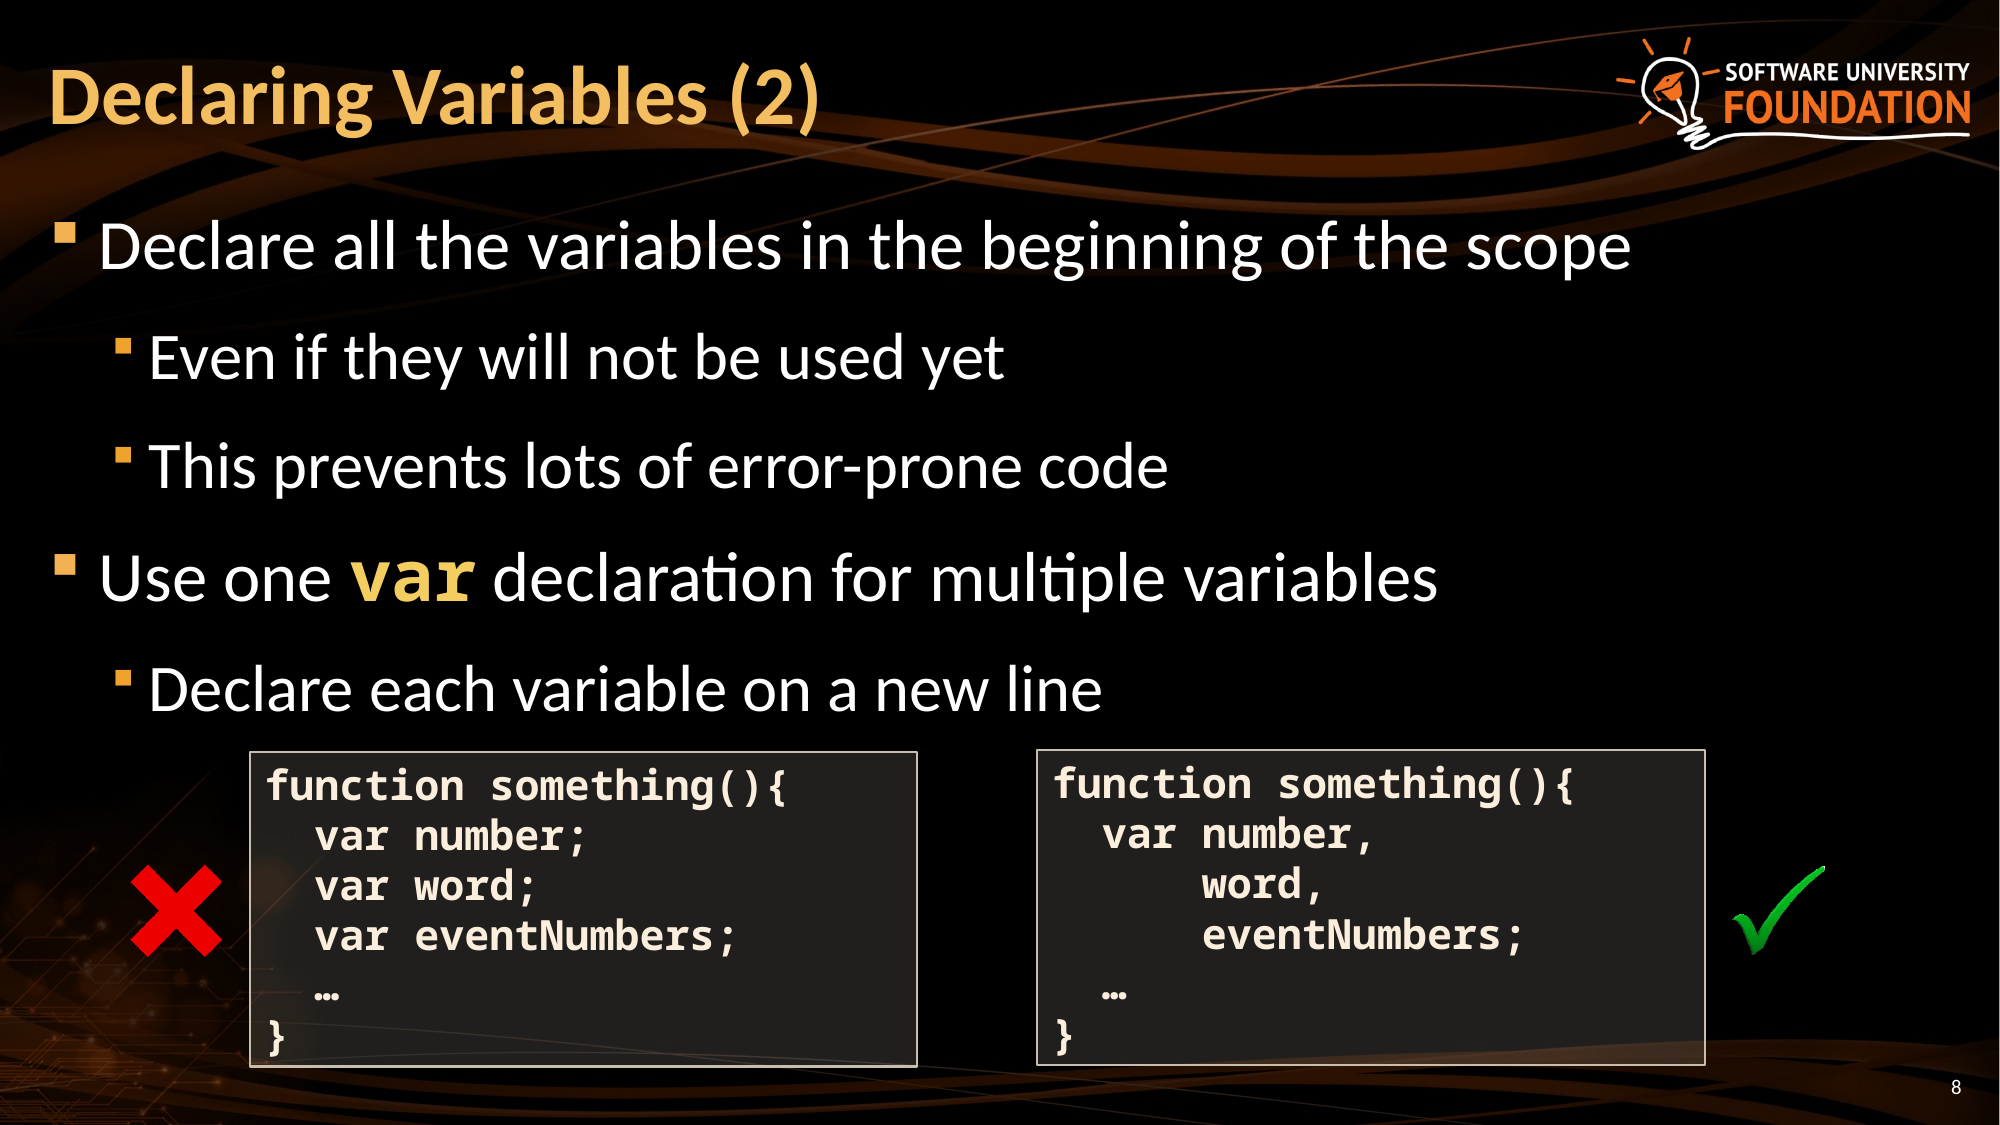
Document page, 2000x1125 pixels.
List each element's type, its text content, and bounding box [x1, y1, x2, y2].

list Declare all the variables in the beginning of the scope Even if they will not be used yet This prevents lots of error-prone code Use one var declaration for multiple variables Declare each variable on a new line [31, 188, 1968, 1103]
text_box function something(){ var number; var word; var eventNumbers; … } [249, 751, 918, 1067]
slide_number 8 [1897, 1070, 1968, 1103]
text_box function something(){ var number, word, eventNumbers; … } [1037, 749, 1705, 1065]
picture [0, 0, 2000, 1125]
title Declaring Variables (2) [30, 6, 1602, 189]
